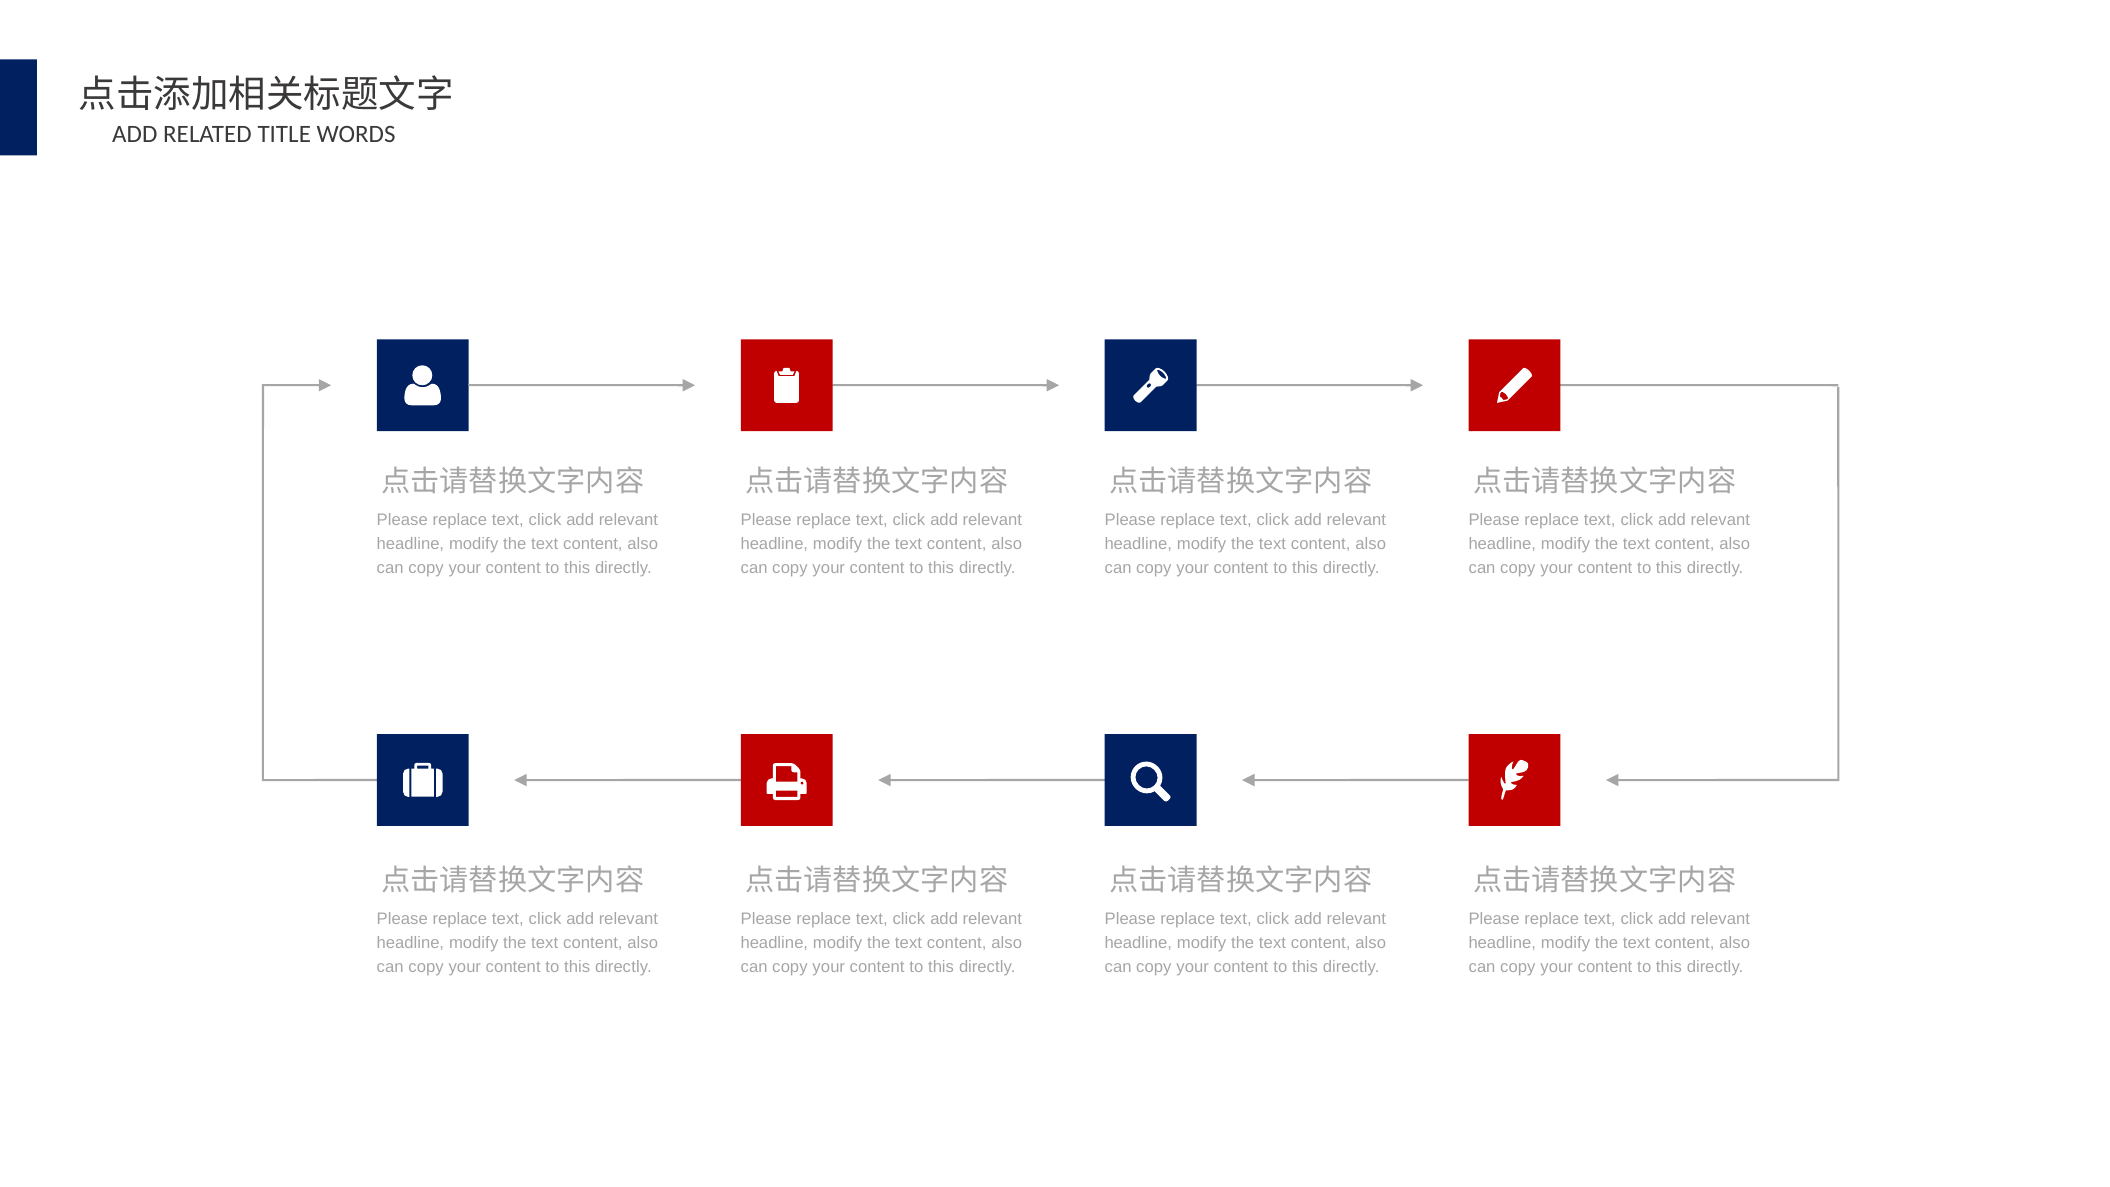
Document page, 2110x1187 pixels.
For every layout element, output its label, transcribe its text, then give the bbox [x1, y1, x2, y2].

text_box Please replace text, click add relevant headline, modify the text content, also can copy your content to this directly. [1104, 504, 1408, 577]
text_box Please replace text, click add relevant headline, modify the text content, also can copy your content to this directly. [1104, 904, 1408, 977]
text_box Please replace text, click add relevant headline, modify the text content, also can copy your content to this directly. [1468, 504, 1772, 577]
text_box Please replace text, click add relevant headline, modify the text content, also can copy your content to this directly. [740, 904, 1044, 977]
text_box [1197, 379, 1424, 392]
text_box Please replace text, click add relevant headline, modify the text content, also can copy your content to this directly. [740, 504, 1044, 577]
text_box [1468, 339, 1561, 432]
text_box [376, 339, 469, 432]
text_box [833, 379, 1060, 392]
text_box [1104, 339, 1197, 432]
text_box 点击请替换文字内容 [1109, 454, 1473, 497]
text_box [1606, 773, 1839, 787]
text_box 点击请替换文字内容 [381, 854, 745, 897]
text_box 点击请替换文字内容 [1109, 854, 1473, 897]
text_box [1104, 734, 1197, 826]
text_box [261, 379, 332, 392]
text_box 点击请替换文字内容 [381, 454, 745, 497]
text_box [469, 379, 696, 392]
text_box [1242, 773, 1468, 787]
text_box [740, 339, 833, 432]
text_box 点击请替换文字内容 [745, 854, 1109, 897]
text_box 点击请替换文字内容 [1473, 854, 1847, 897]
text_box Please replace text, click add relevant headline, modify the text content, also can copy your content to this directly. [376, 504, 680, 577]
text_box [514, 773, 740, 787]
text_box [878, 773, 1104, 787]
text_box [1468, 734, 1561, 826]
text_box ADD RELATED TITLE WORDS [96, 109, 413, 156]
text_box Please replace text, click add relevant headline, modify the text content, also can copy your content to this directly. [1468, 904, 1772, 977]
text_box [376, 734, 469, 826]
text_box 点击添加相关标题文字 [62, 61, 470, 123]
text_box Please replace text, click add relevant headline, modify the text content, also can copy your content to this directly. [376, 904, 680, 977]
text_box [740, 734, 833, 826]
text_box 点击请替换文字内容 [745, 454, 1109, 497]
text_box 点击请替换文字内容 [1473, 454, 1847, 497]
